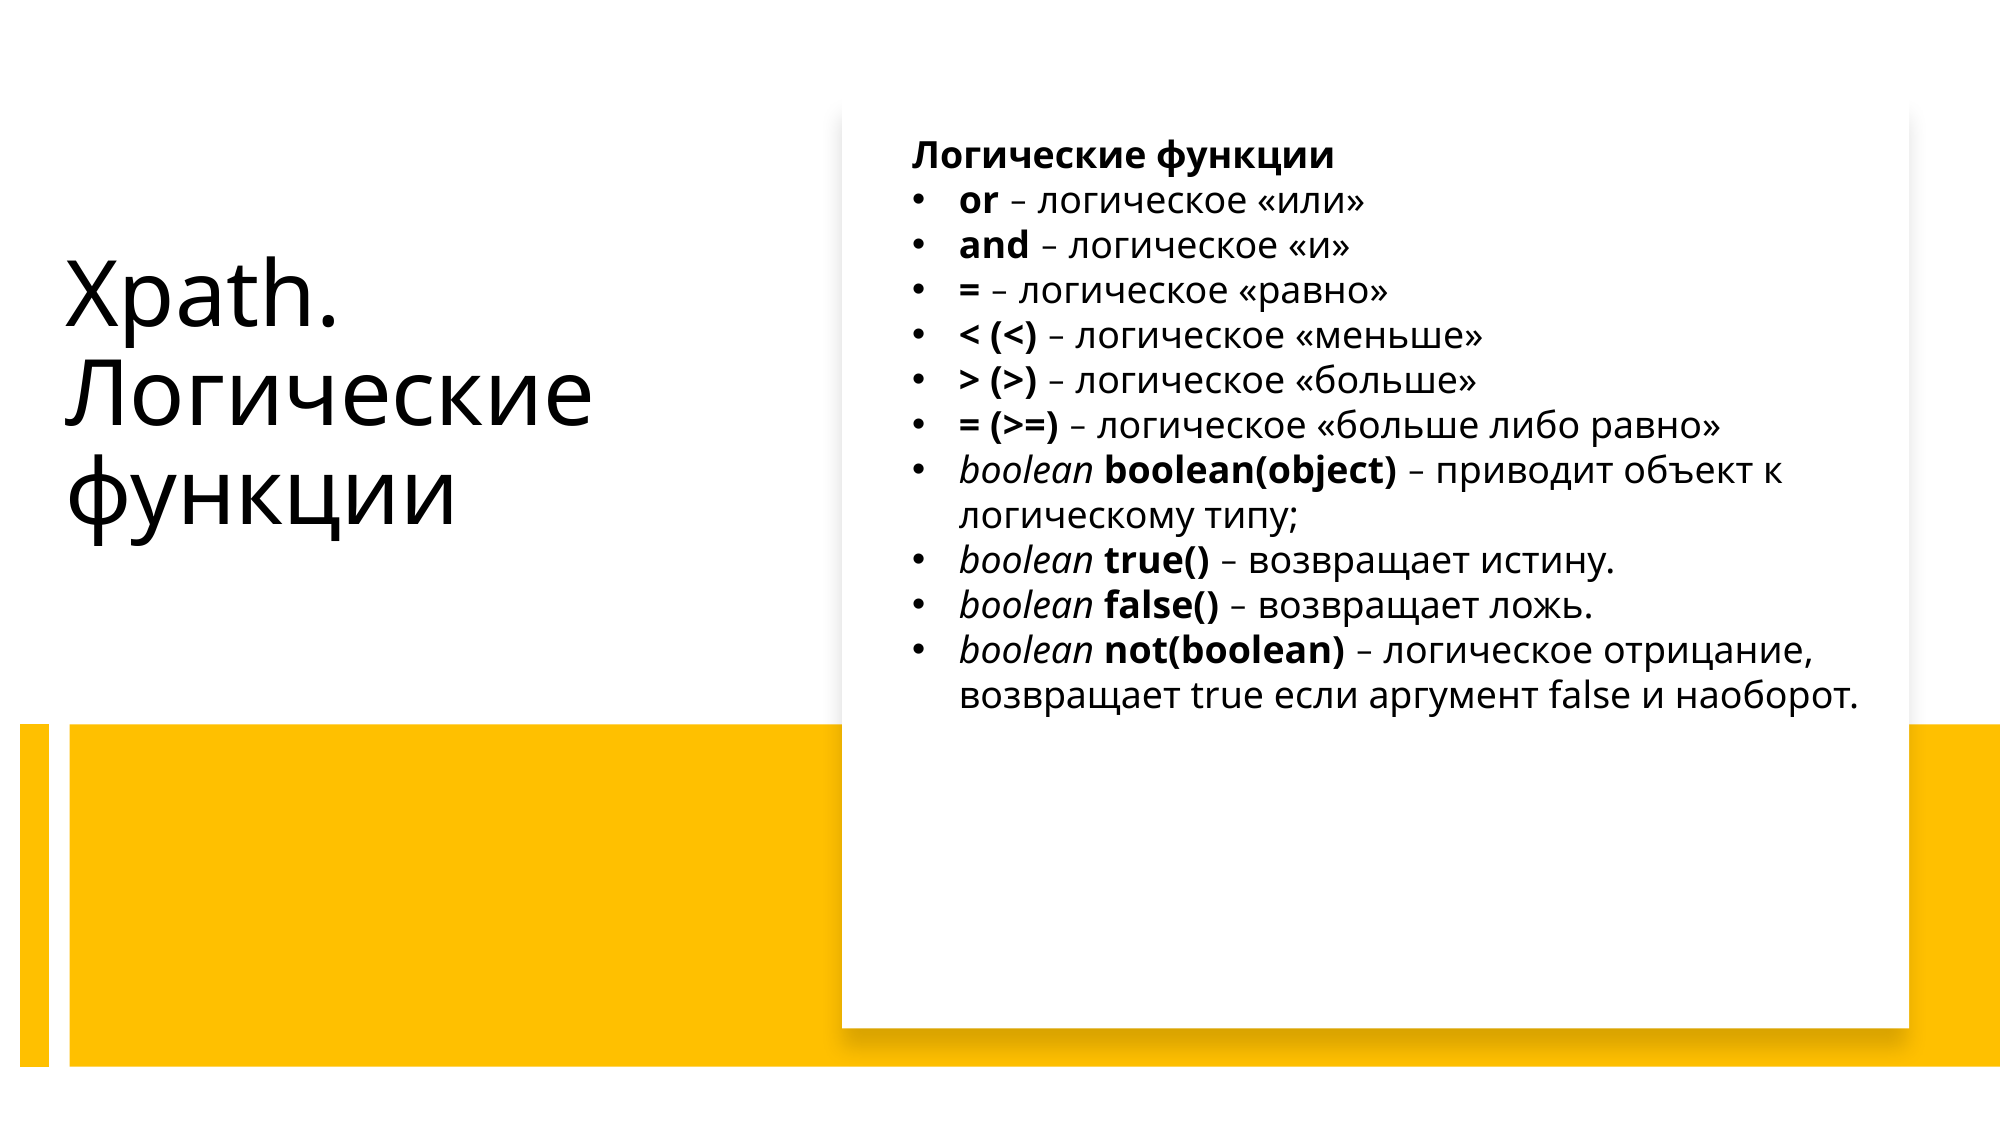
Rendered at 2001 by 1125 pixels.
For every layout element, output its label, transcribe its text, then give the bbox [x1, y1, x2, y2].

text_box [841, 95, 1910, 724]
text_box [0, 0, 2000, 1125]
text_box Логические функции or – логическое «или» and – логическое «и» = – логическое «равно» < (<) – логическое «меньше» > (>) – логическое «больше» = (>=) – логическое «больше либо равно» boolean boolean(object) – приводит объект к логическому типу; boolean true() – возвращает истину. boolean false() – возвращает ложь. boolean not(boolean) – логическое отрицание, возвращает true если аргумент false и наоборот. [897, 123, 1910, 724]
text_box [34, 724, 2000, 1067]
title Xpath. Логические функции [50, 239, 829, 682]
